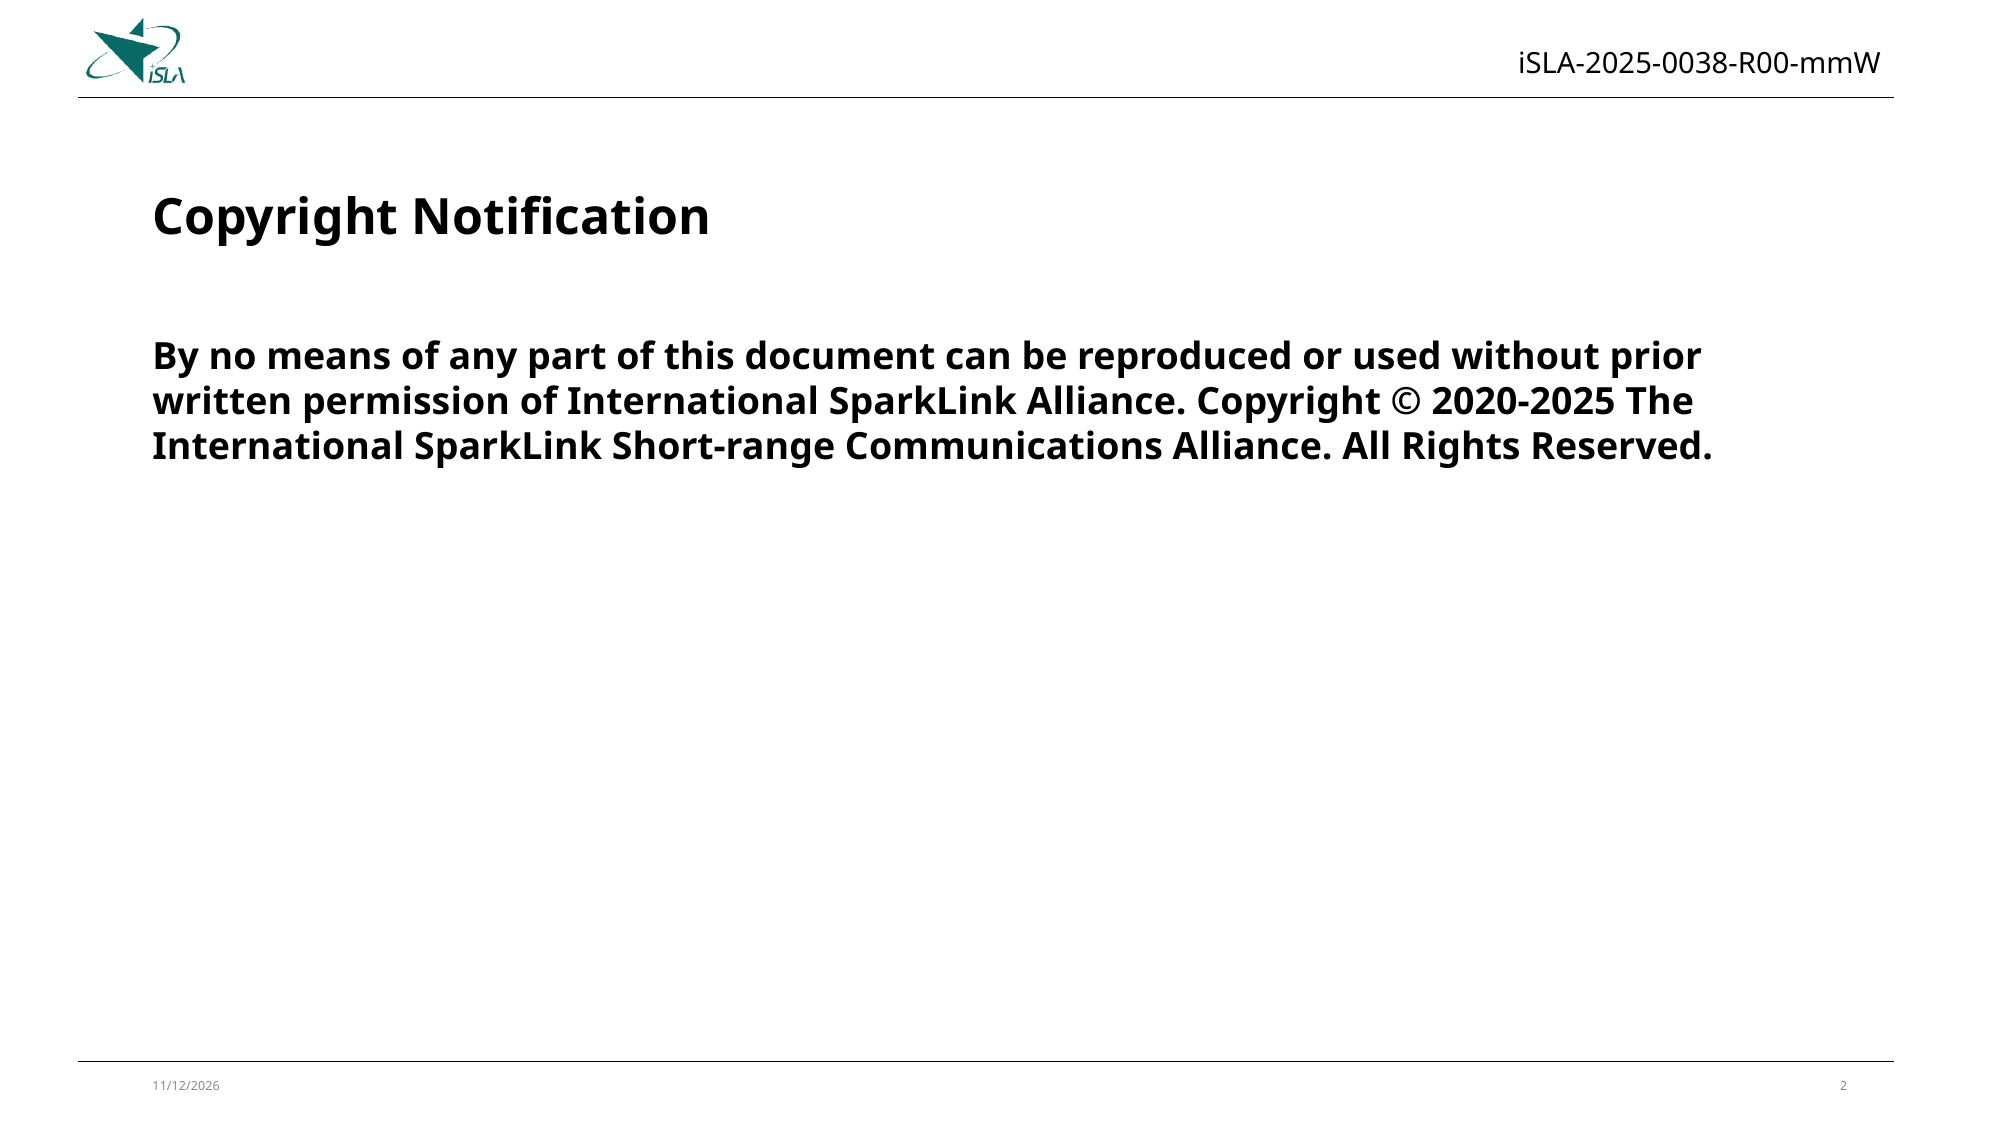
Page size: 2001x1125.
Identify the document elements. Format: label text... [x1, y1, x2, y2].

picture [82, 10, 193, 94]
slide_number 2 [1412, 1068, 1863, 1103]
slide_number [137, 1068, 588, 1103]
list Copyright Notification By no means of any part of this document can be reproduced or used without prior written permission of International SparkLink Alliance. Copyright © 2020-2025 The International SparkLink Short-range Communications Alliance. All Rights Reserved. [137, 177, 1863, 961]
text_box iSLA-2025-0038-R00-mmW [1125, 38, 1896, 91]
